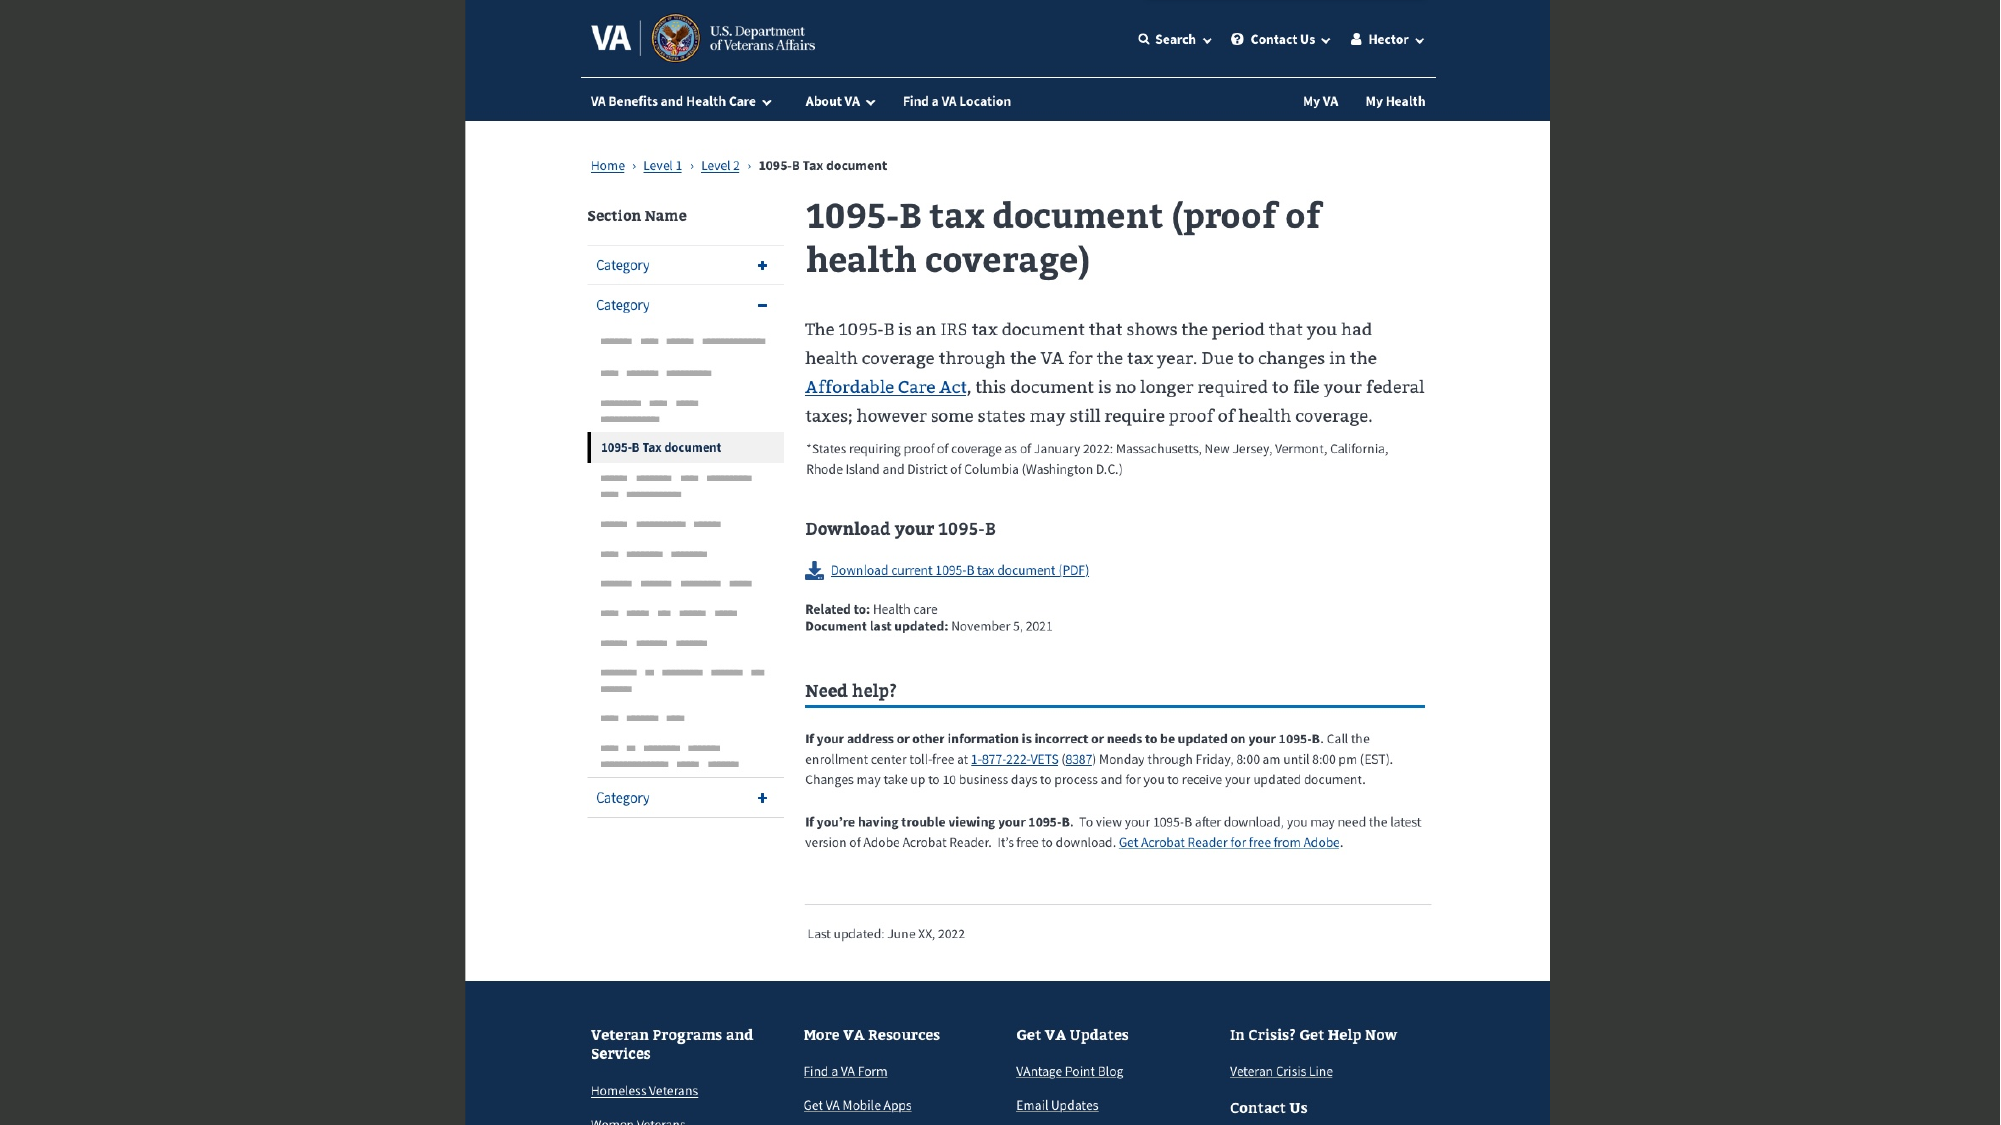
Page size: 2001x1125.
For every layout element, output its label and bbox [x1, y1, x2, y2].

picture [465, 0, 1552, 1125]
